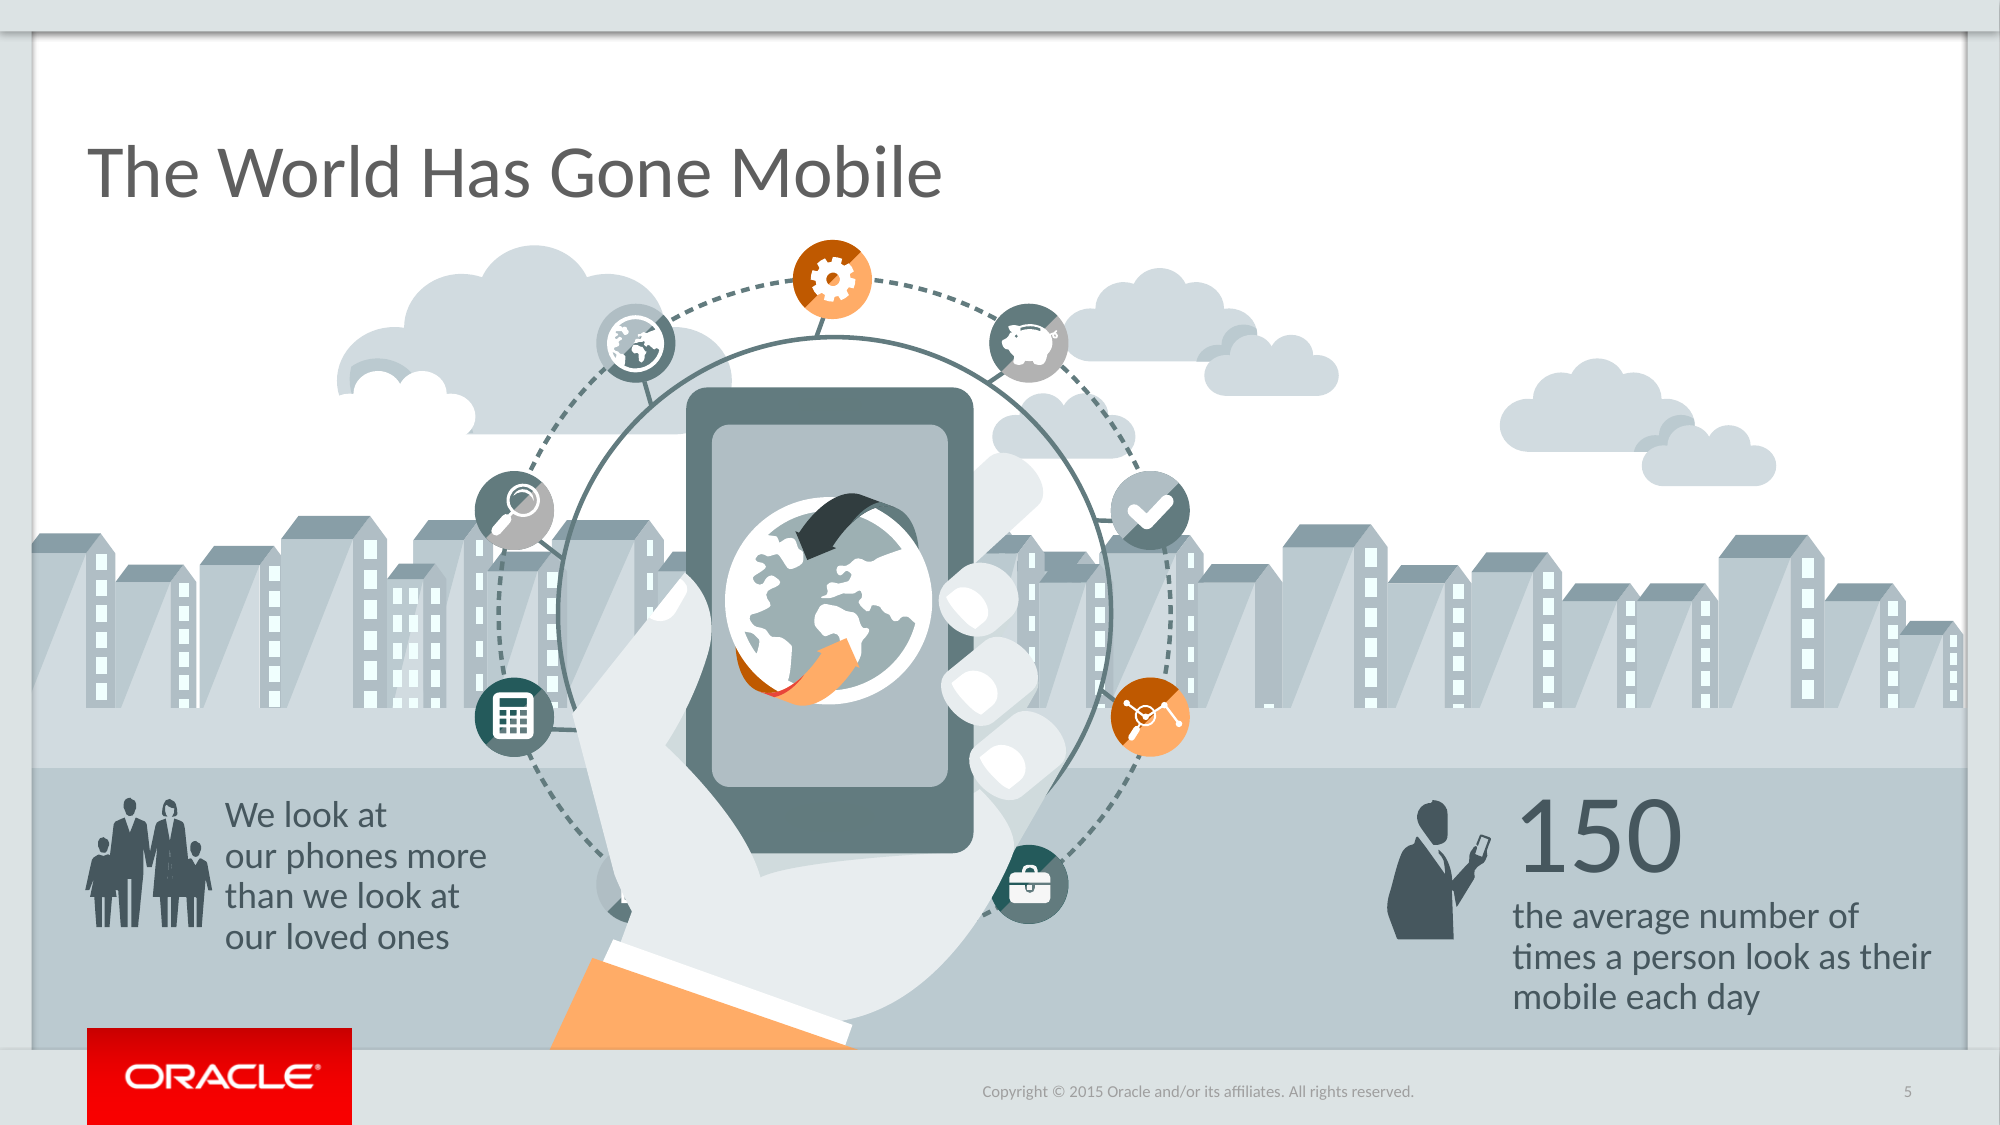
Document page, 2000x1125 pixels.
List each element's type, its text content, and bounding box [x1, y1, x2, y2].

picture [87, 1028, 352, 1125]
slide_number 5 [1849, 1075, 1913, 1106]
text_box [84, 797, 213, 928]
text_box [99, 750, 286, 937]
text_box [1386, 799, 1492, 940]
text_box We look at our phones more than we look at our loved ones [224, 795, 550, 963]
title The World Has Gone Mobile [87, 66, 1913, 213]
text_box 150 the average number of times a person look as their mobile each day [1512, 774, 1938, 1025]
